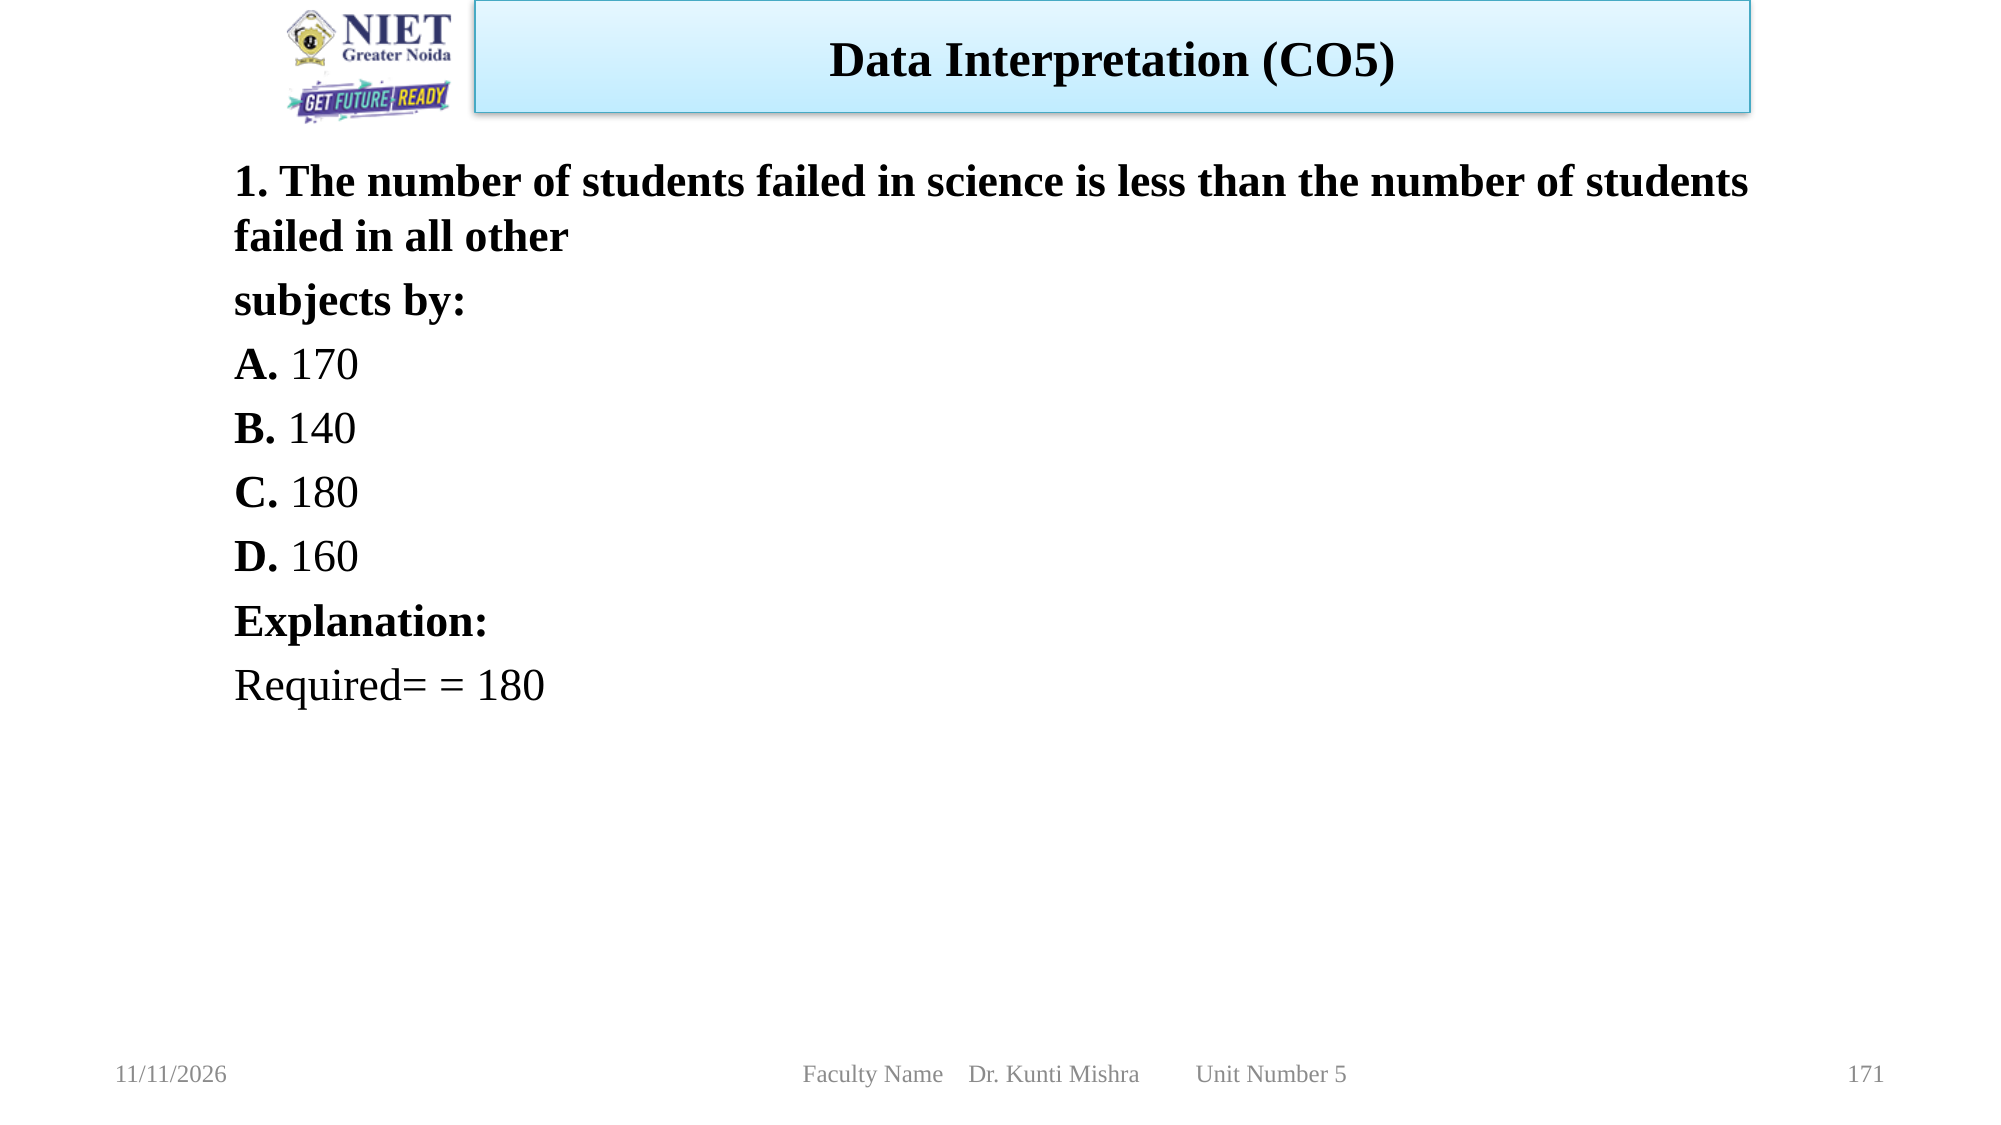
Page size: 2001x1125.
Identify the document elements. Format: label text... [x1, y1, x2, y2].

text_box Data Interpretation (CO5) [488, 0, 1751, 113]
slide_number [99, 1042, 567, 1103]
slide_number 171 [1433, 1042, 1900, 1103]
picture [249, 0, 488, 135]
footer Faculty Name Dr. Kunti Mishra Unit Number 5 [662, 1042, 1433, 1103]
